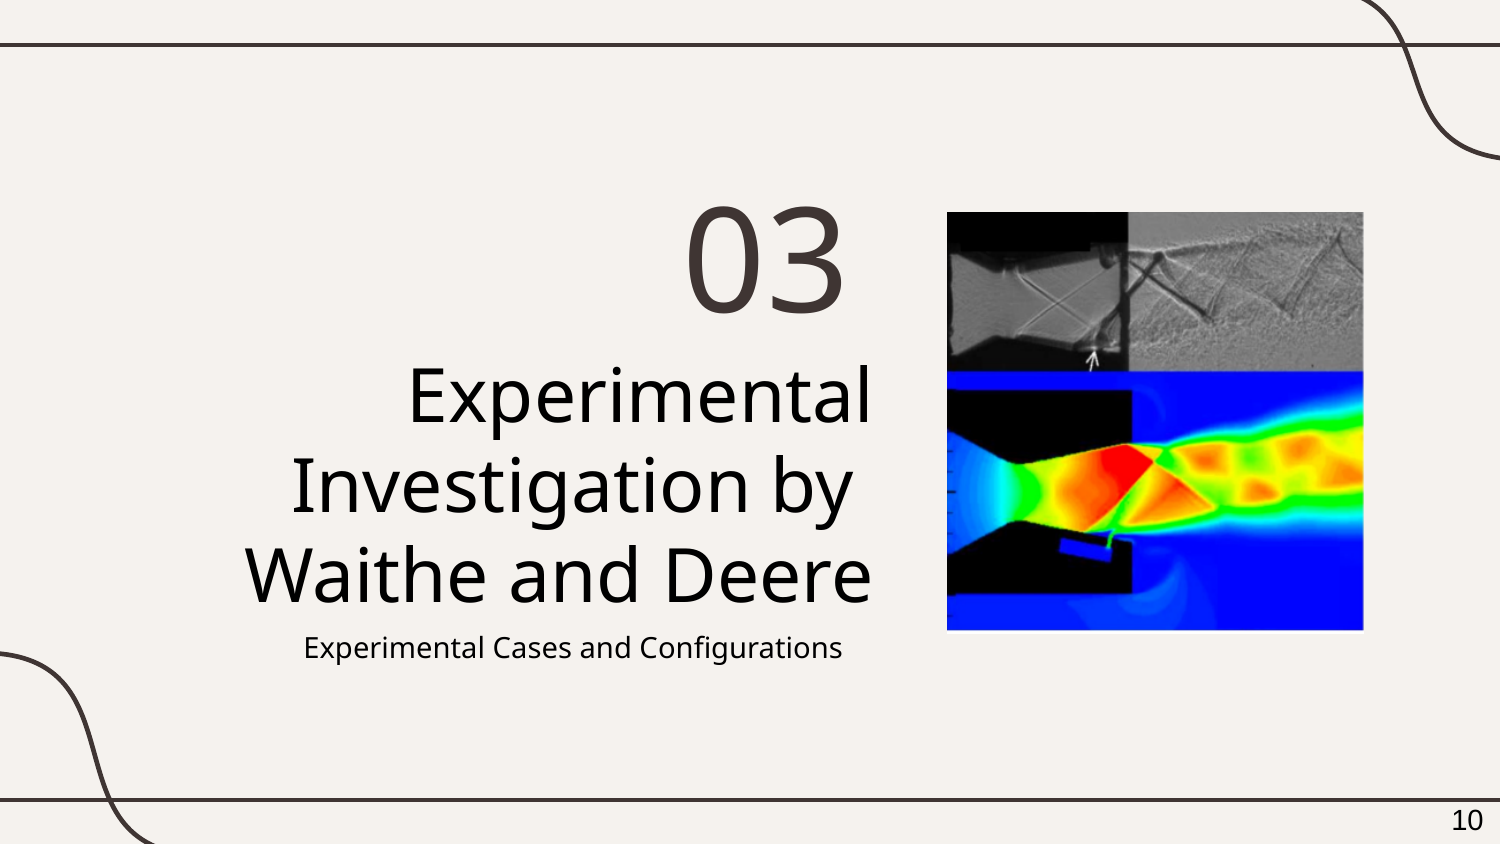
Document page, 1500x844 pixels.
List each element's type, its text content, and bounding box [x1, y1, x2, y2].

title Experimental Investigation by Waithe and Deere [39, 332, 889, 598]
title 03 [593, 151, 865, 312]
text_box 10 [1436, 793, 1499, 844]
picture [947, 211, 1364, 634]
subtitle Experimental Cases and Configurations [199, 614, 948, 679]
